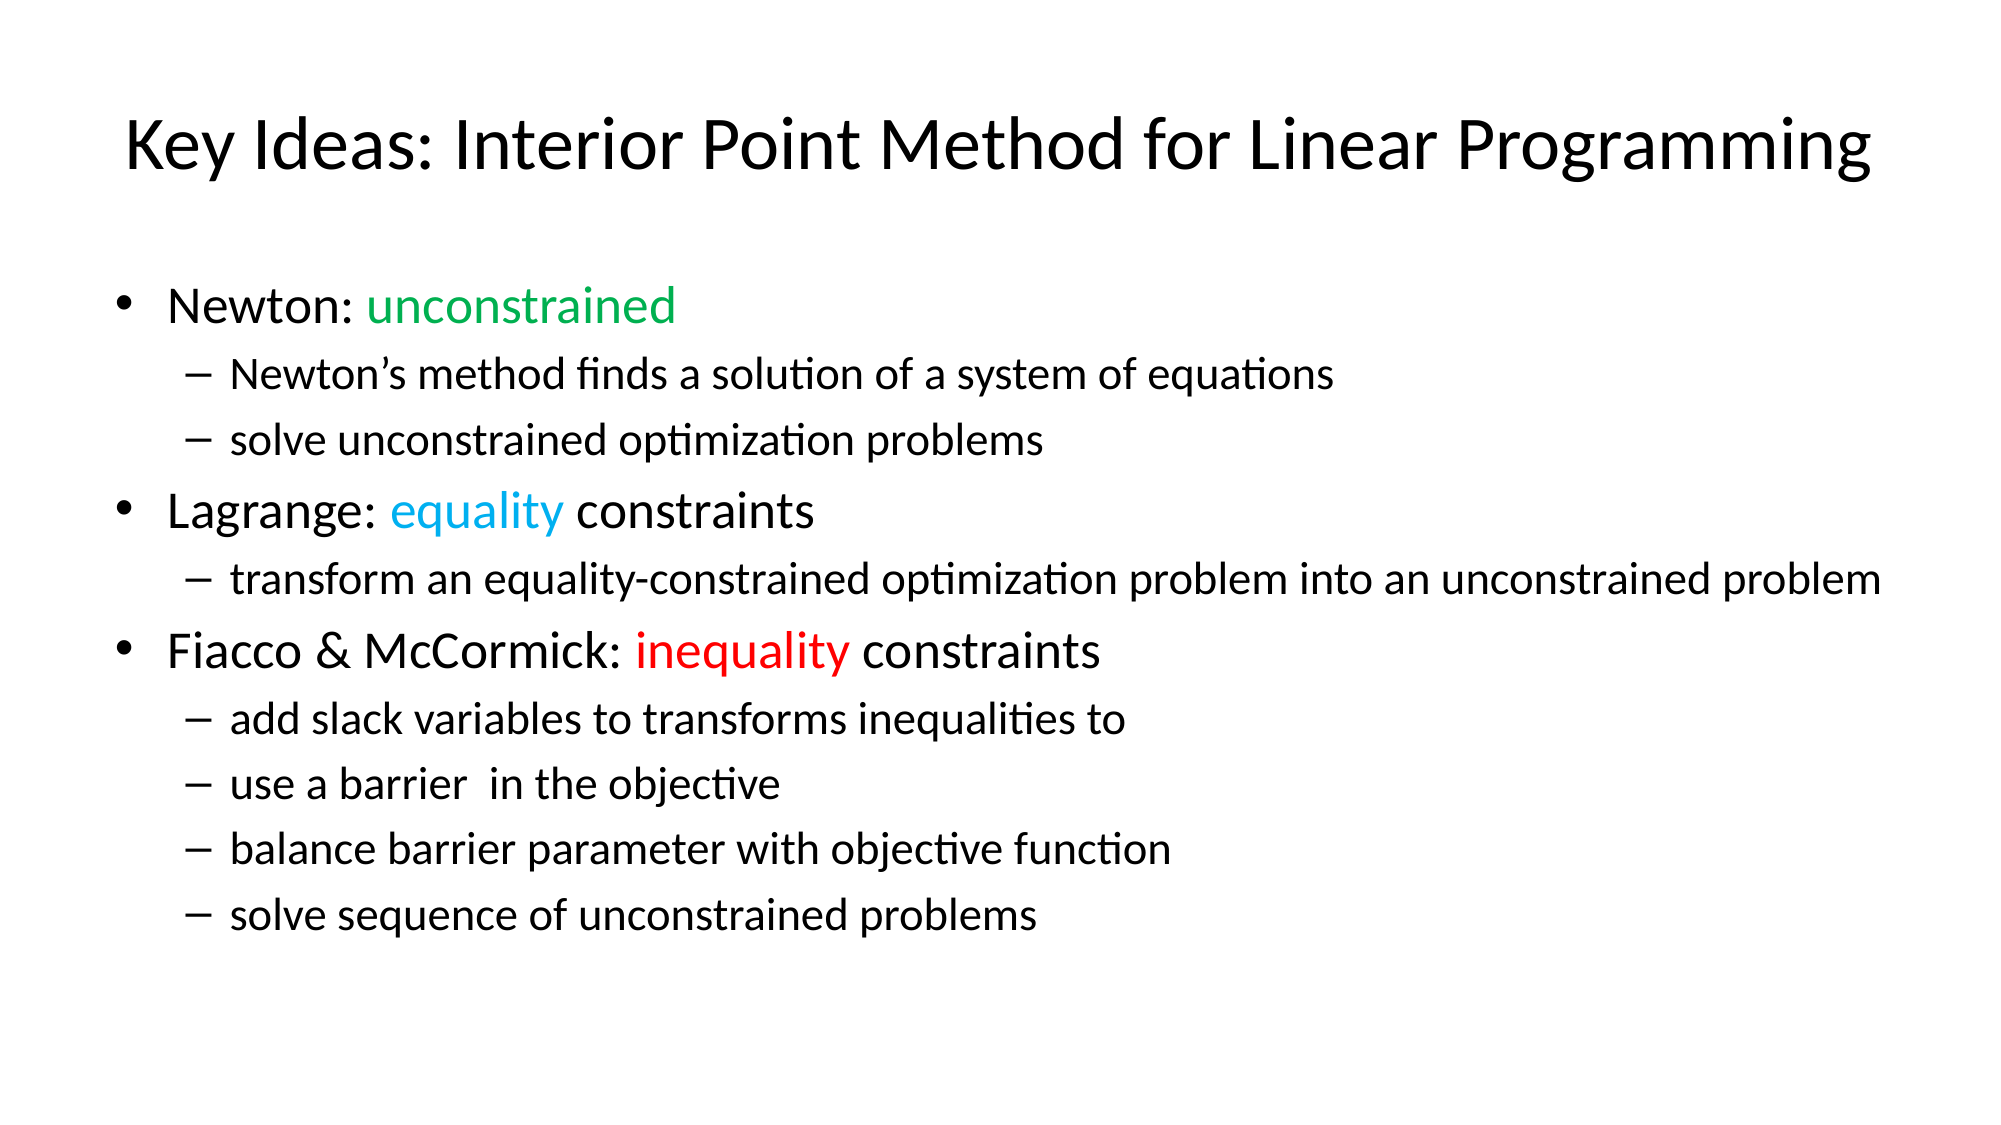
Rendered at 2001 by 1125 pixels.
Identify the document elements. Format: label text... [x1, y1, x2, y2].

title Key Ideas: Interior Point Method for Linear Programming [99, 45, 1900, 233]
